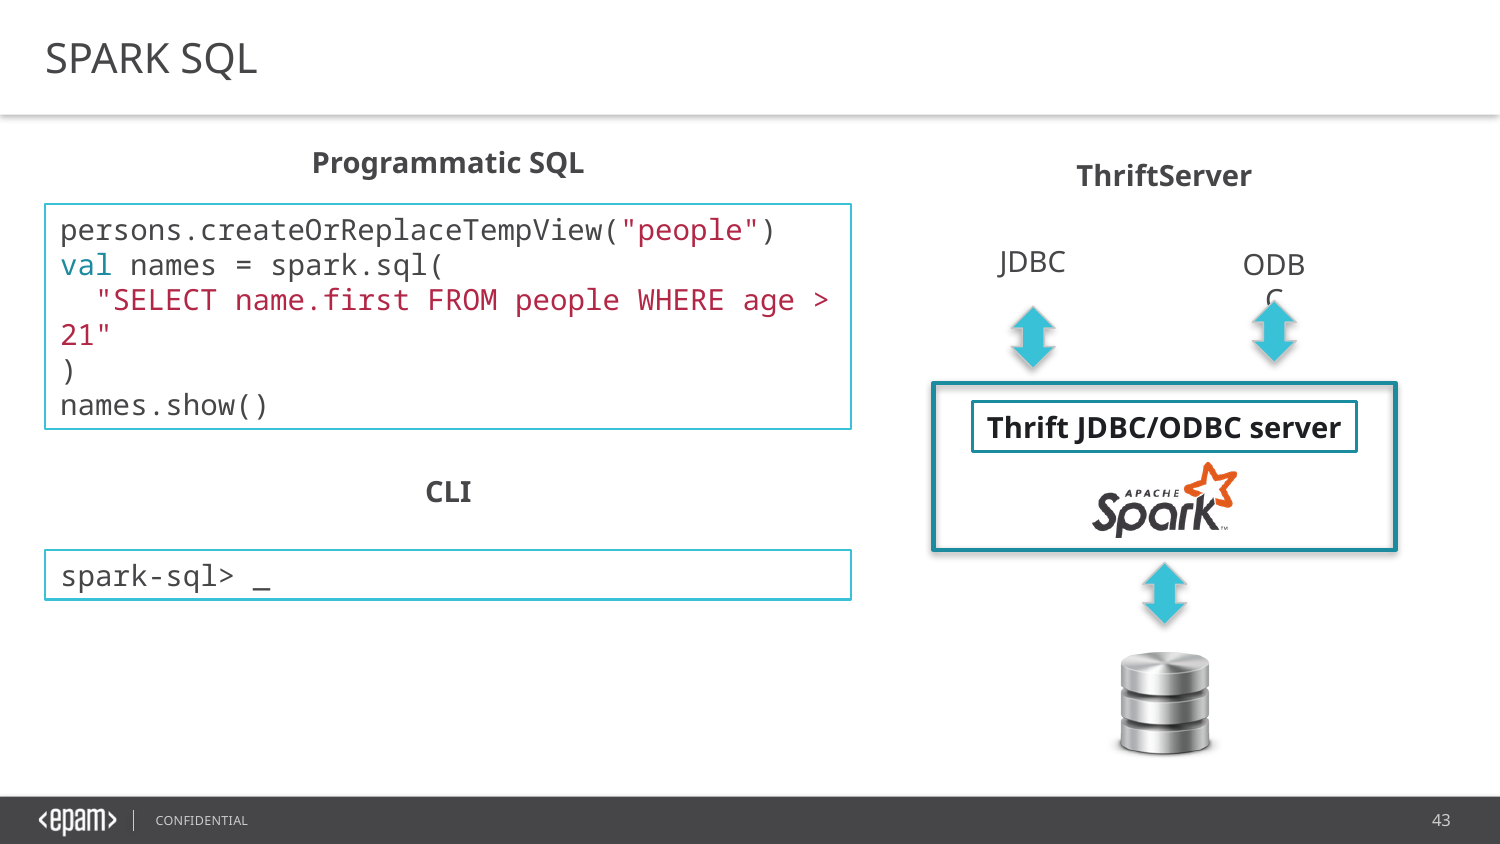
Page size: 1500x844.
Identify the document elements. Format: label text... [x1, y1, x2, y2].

list Spark SQL [0, 0, 1500, 115]
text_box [933, 144, 1396, 762]
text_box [45, 460, 852, 601]
picture [38, 808, 117, 837]
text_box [45, 131, 852, 397]
